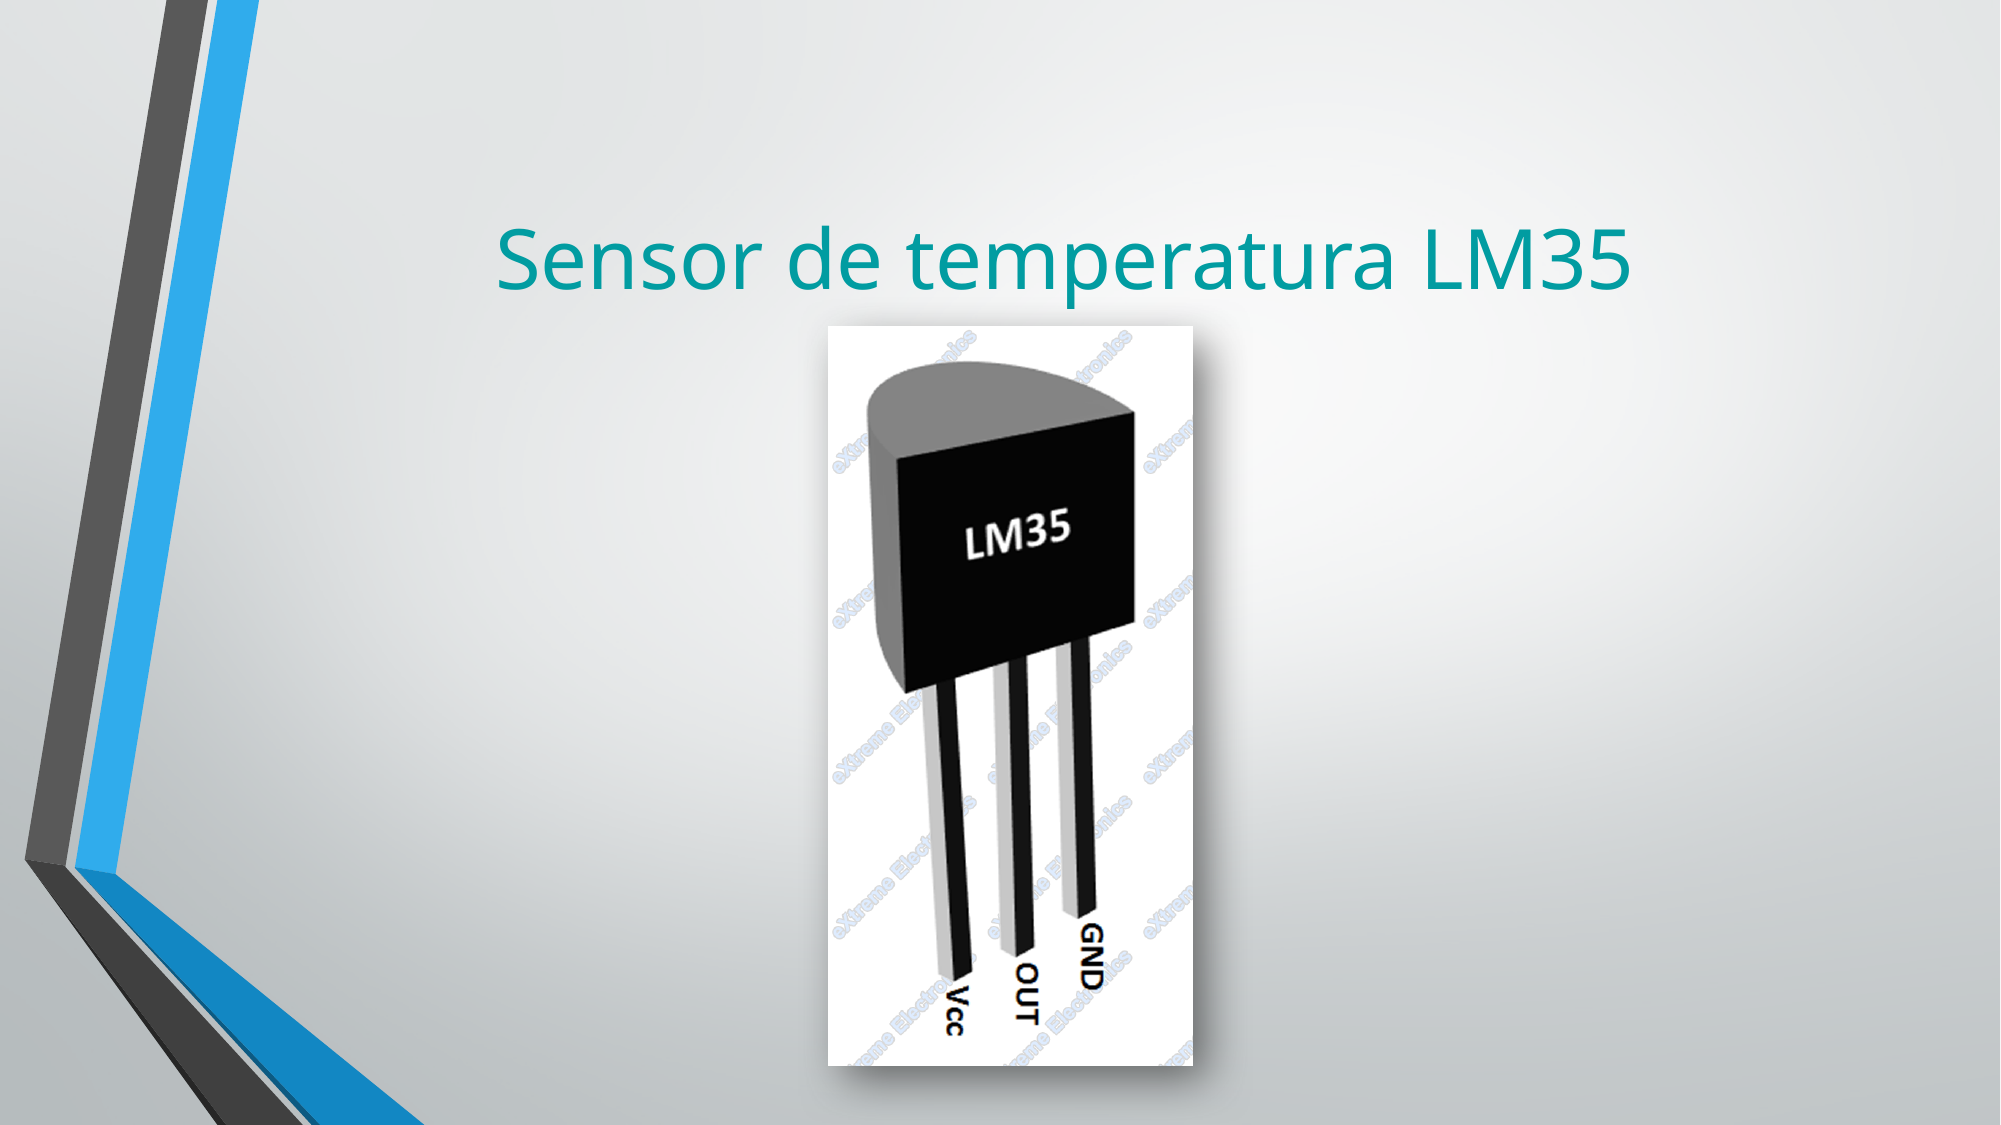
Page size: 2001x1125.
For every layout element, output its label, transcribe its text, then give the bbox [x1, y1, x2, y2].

picture [828, 326, 1193, 1066]
title Sensor de temperatura LM35 [243, 112, 1887, 400]
